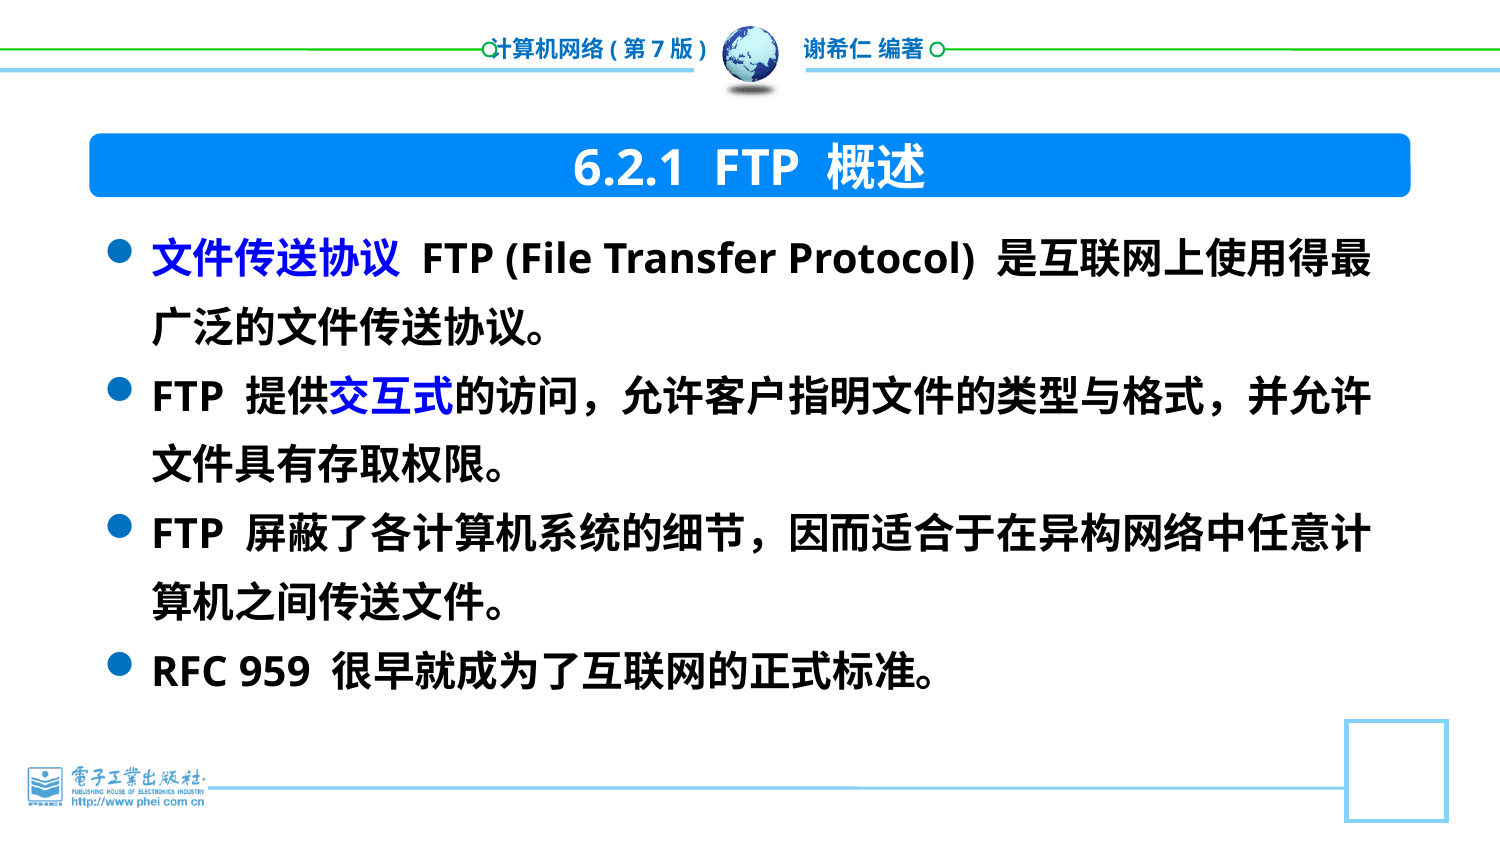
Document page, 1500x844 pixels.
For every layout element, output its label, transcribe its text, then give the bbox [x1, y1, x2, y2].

picture [23, 764, 208, 809]
text_box [942, 133, 1411, 198]
picture [720, 24, 780, 100]
text_box 文件传送协议 FTP (File Transfer Protocol) 是互联网上使用得最广泛的文件传送协议。 FTP 提供交互式的访问，允许客户指明文件的类型与格式，并允许文件具有存取权限。 FTP 屏蔽了各计算机系统的细节，因而适合于在异构网络中任意计算机之间传送文件。 RFC 959 很早就成为了互联网的正式标准。 [89, 205, 1411, 702]
text_box 6.2.1 FTP 概述 [558, 128, 942, 203]
text_box [89, 133, 558, 198]
